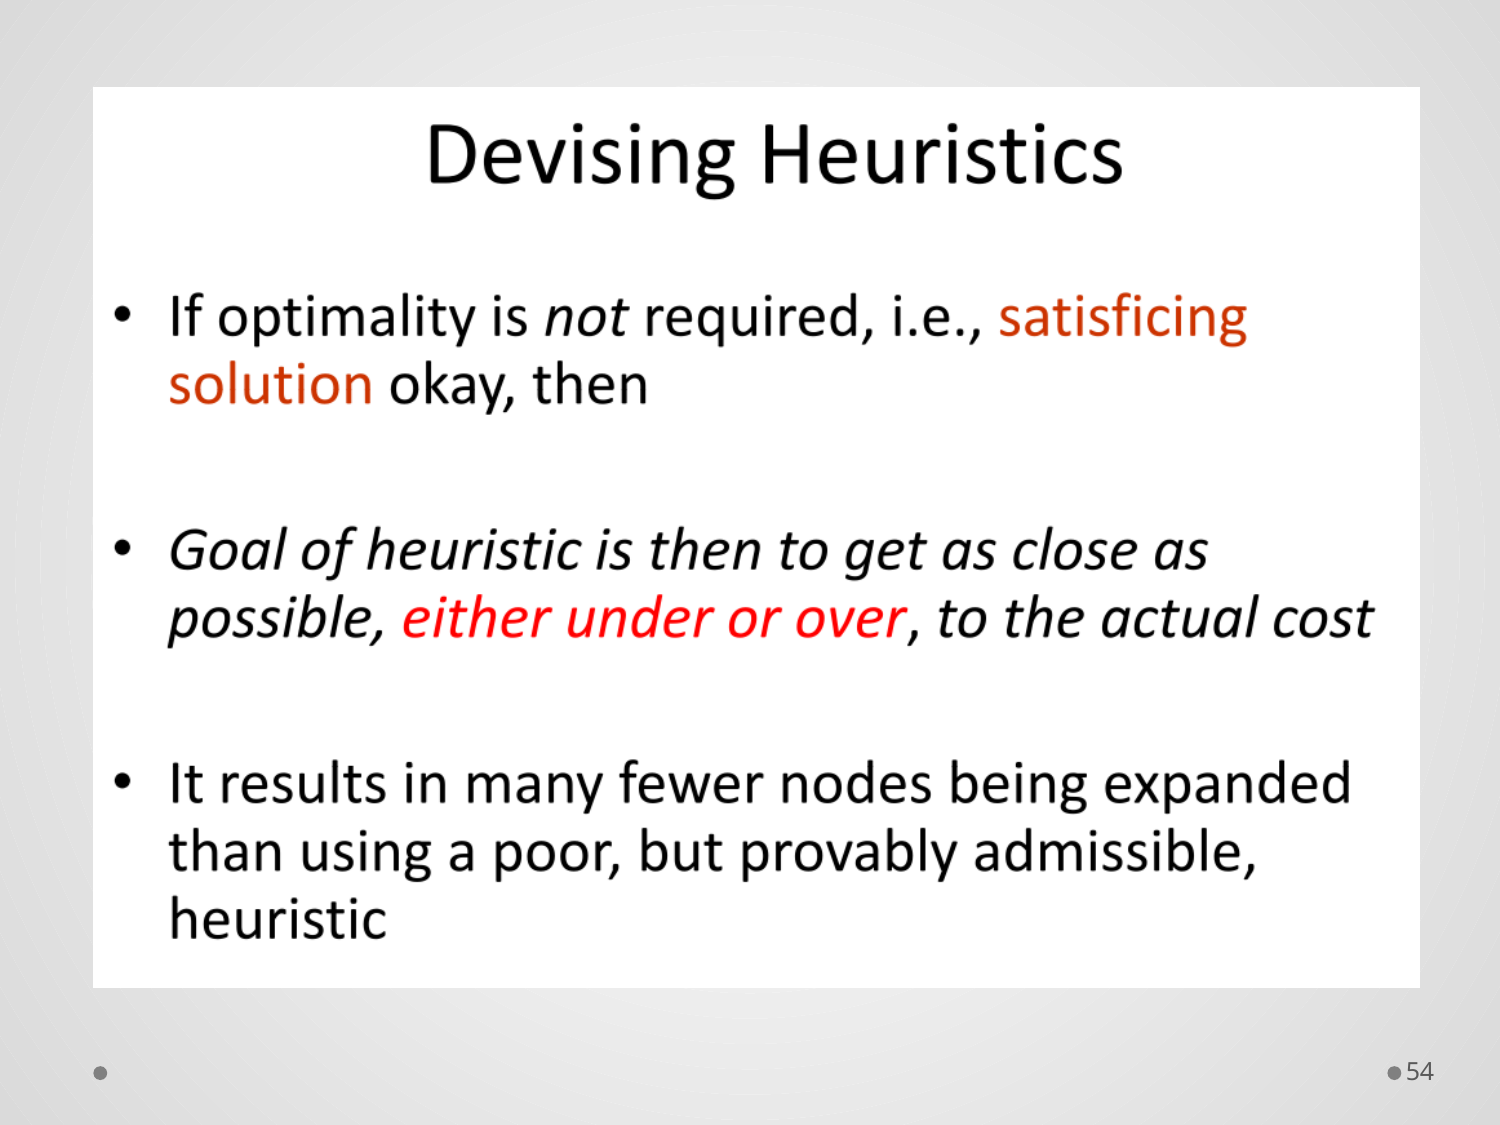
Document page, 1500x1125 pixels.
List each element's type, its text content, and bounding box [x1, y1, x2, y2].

picture [93, 87, 1420, 988]
slide_number 54 [1401, 1042, 1494, 1103]
